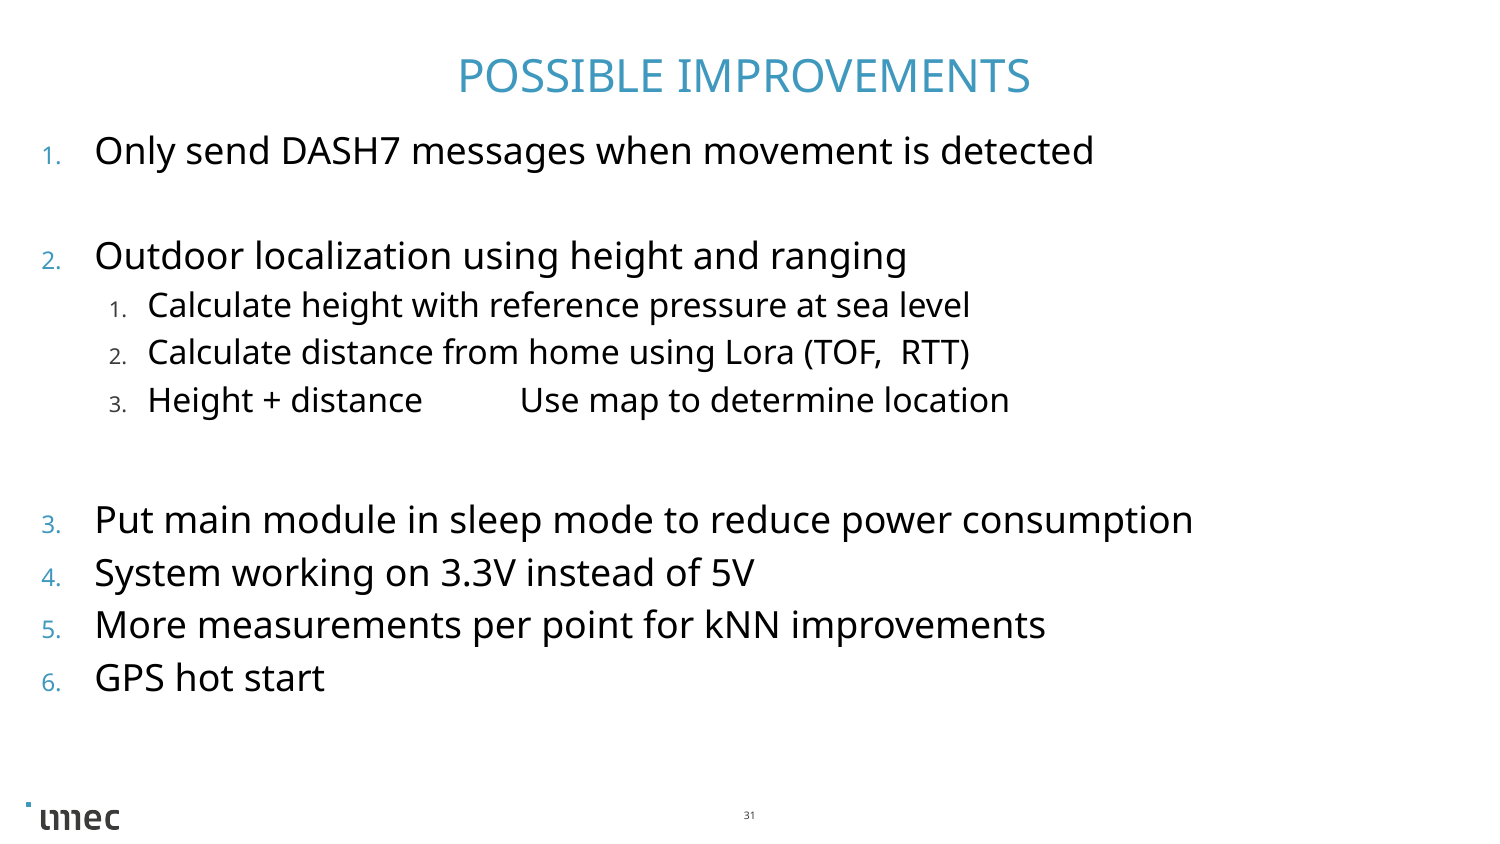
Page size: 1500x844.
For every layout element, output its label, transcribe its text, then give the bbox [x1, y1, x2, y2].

slide_number 31 [679, 802, 821, 831]
title Possible improvements [26, 38, 1463, 110]
list Only send DASH7 messages when movement is detected Outdoor localization using height and ranging Calculate height with reference pressure at sea level Calculate distance from home using Lora (TOF, RTT) Height + distance Use map to determine location Put main module in sleep mode to reduce power consumption System working on 3.3V instead of 5V More measurements per point for kNN improvements GPS hot start [26, 175, 1463, 756]
picture [26, 802, 119, 830]
